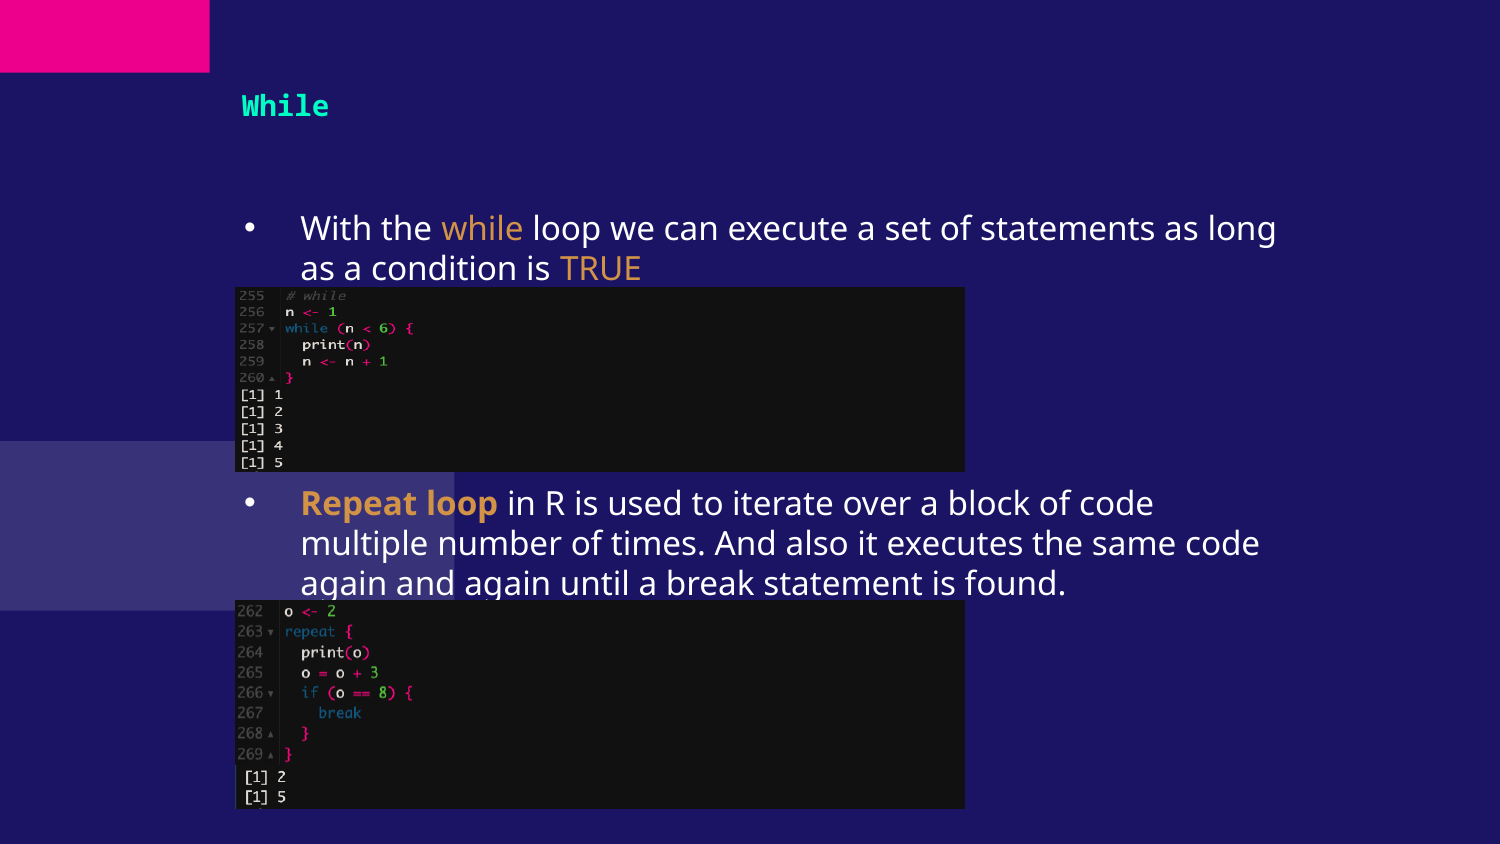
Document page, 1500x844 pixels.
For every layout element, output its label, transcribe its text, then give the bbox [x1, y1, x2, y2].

subtitle With the while loop we can execute a set of statements as long as a condition is TRUE [210, 182, 1302, 353]
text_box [235, 286, 965, 472]
text_box Repeat loop in R is used to iterate over a block of code multiple number of times. And also it executes the same code again and again until a break statement is found. [210, 471, 1302, 613]
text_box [235, 600, 965, 810]
title While [78, 72, 493, 146]
